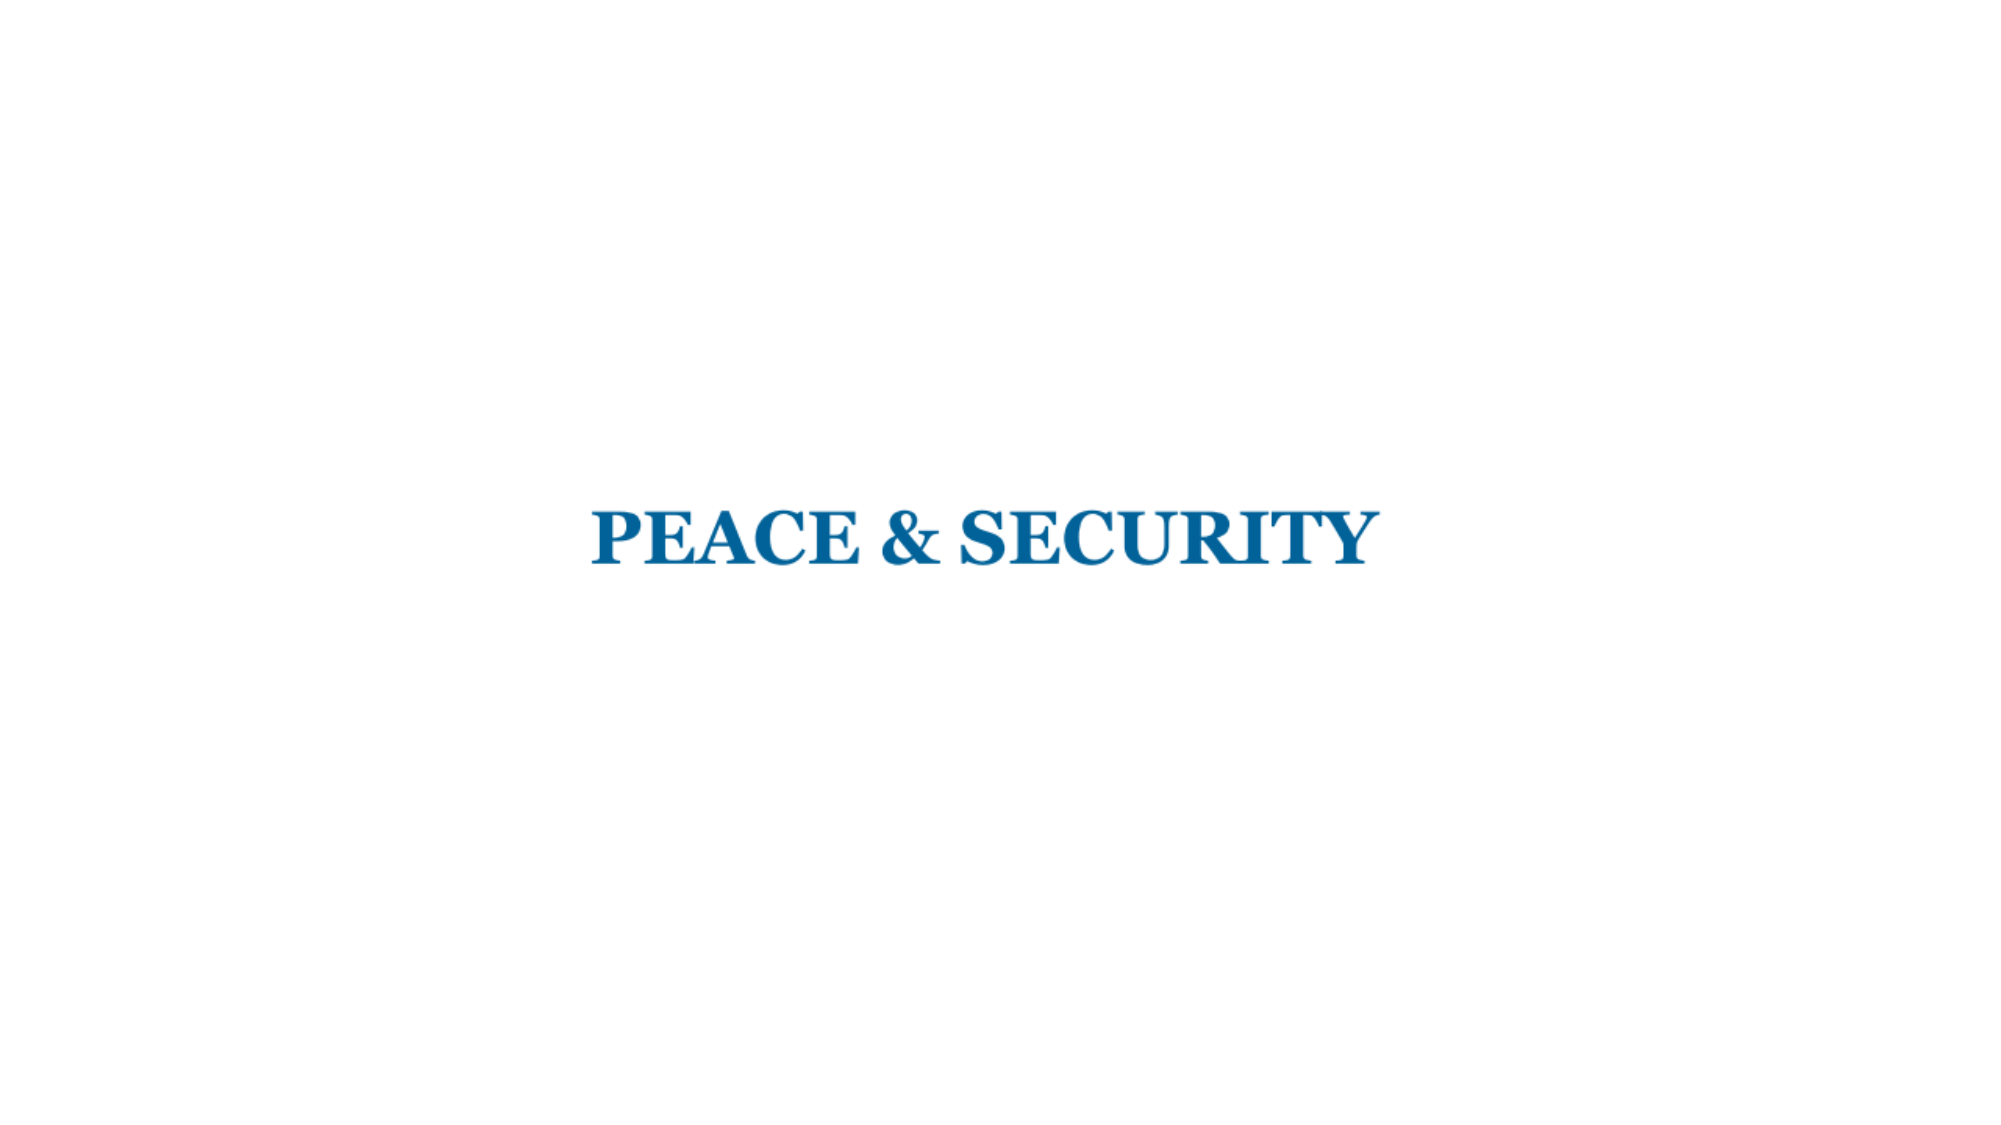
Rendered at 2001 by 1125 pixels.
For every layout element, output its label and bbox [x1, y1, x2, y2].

picture [250, 0, 1750, 1125]
